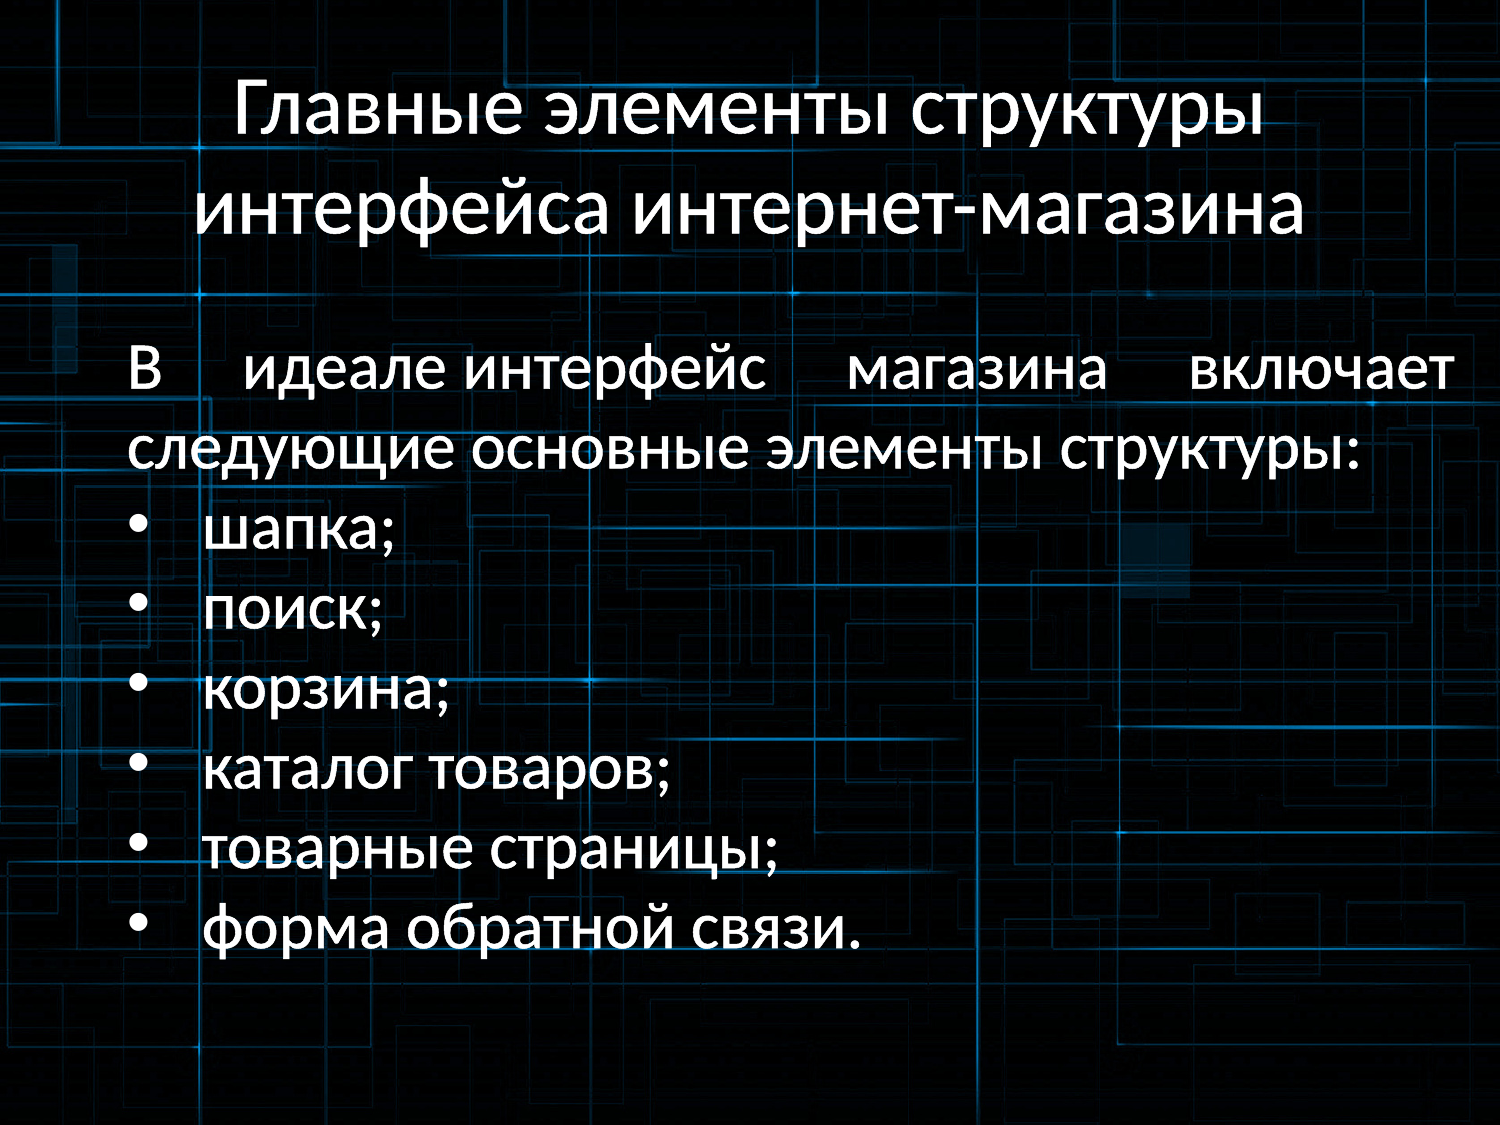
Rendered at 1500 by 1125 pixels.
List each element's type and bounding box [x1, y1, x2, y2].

list [0, 0, 1500, 1125]
